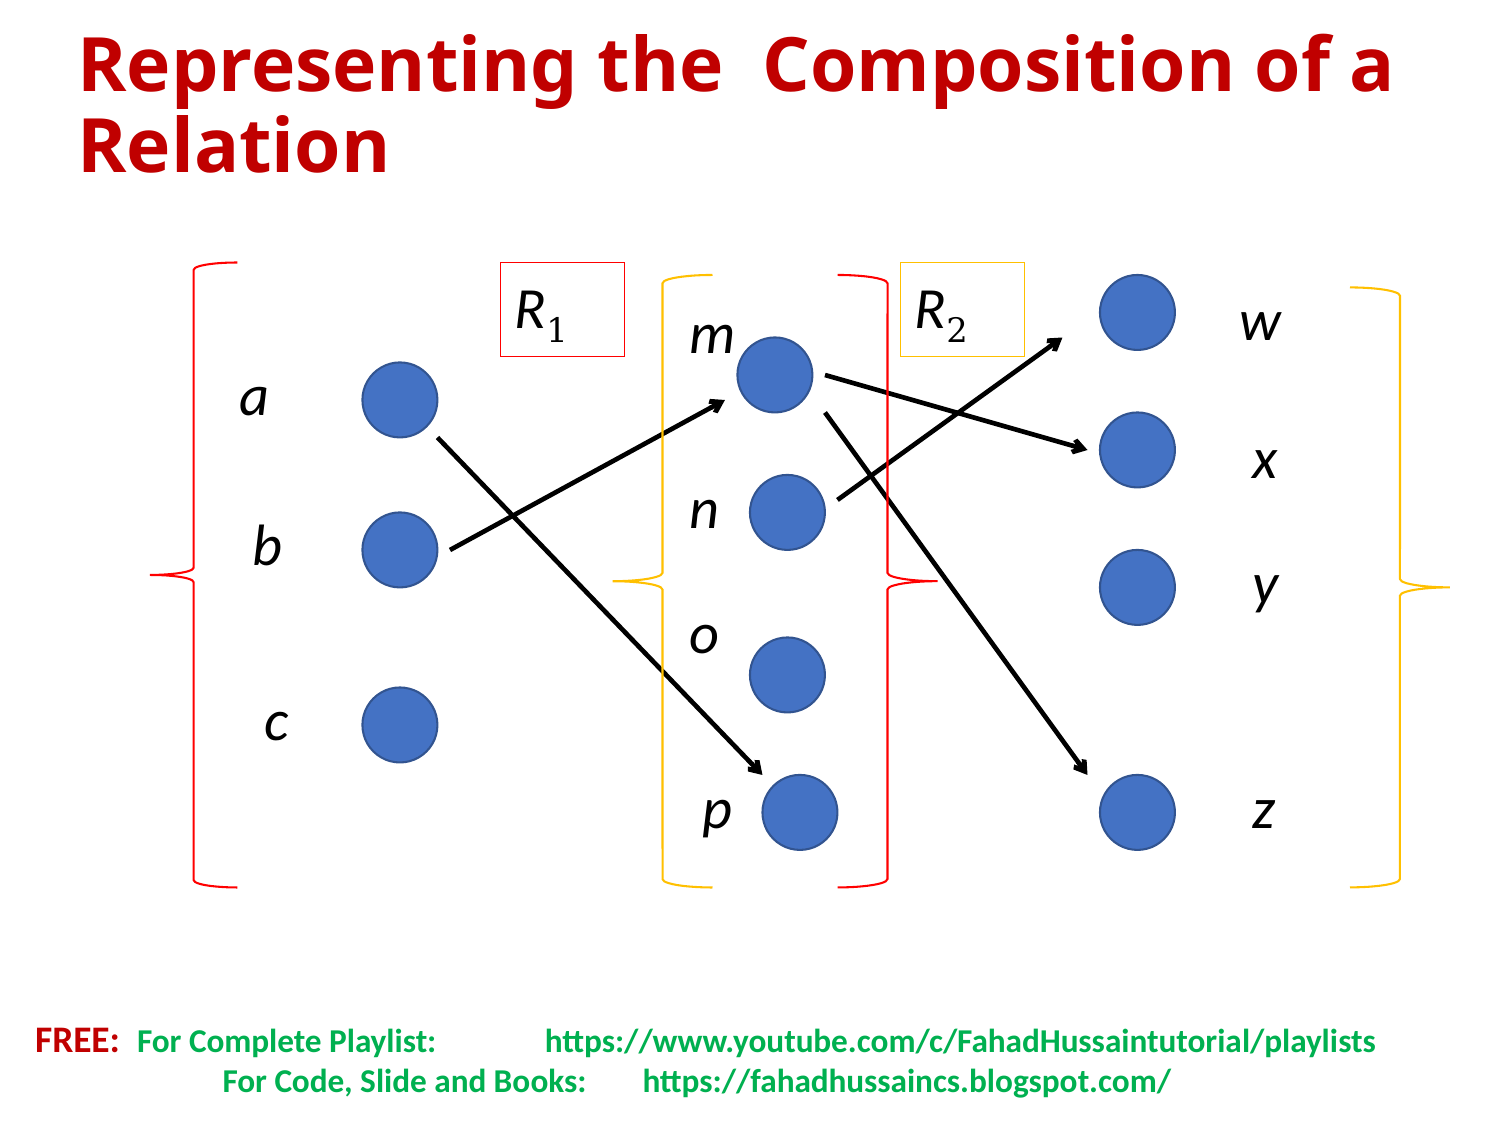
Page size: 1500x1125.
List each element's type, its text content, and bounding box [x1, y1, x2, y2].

text_box [1349, 286, 1450, 889]
text_box [1138, 548, 1176, 626]
text_box w [1224, 275, 1288, 360]
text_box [431, 443, 769, 769]
text_box [769, 638, 774, 711]
text_box a [238, 350, 288, 435]
text_box FREE: For Complete Playlist: https://www.youtube.com/c/FahadHussaintutorial/playlists For Code, Slide and Books: https://fahadhussaincs.blogspot.com/ [20, 1007, 1480, 1107]
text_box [449, 399, 725, 443]
text_box c [249, 675, 313, 760]
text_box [774, 462, 1138, 725]
text_box y [1237, 537, 1300, 623]
text_box m [674, 287, 738, 373]
text_box [769, 476, 774, 549]
text_box [1098, 411, 1176, 489]
text_box [361, 361, 439, 439]
text_box [661, 769, 713, 889]
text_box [837, 450, 1063, 462]
text_box [761, 773, 837, 851]
text_box z [1237, 762, 1300, 848]
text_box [824, 374, 1088, 450]
text_box [1098, 773, 1176, 851]
text_box [361, 686, 431, 764]
text_box R1 [500, 262, 625, 357]
text_box [1098, 273, 1176, 351]
text_box [837, 725, 889, 889]
text_box b [238, 500, 300, 585]
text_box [837, 337, 1063, 374]
text_box [149, 261, 238, 889]
text_box x [1237, 412, 1300, 498]
text_box [661, 273, 713, 399]
text_box p [687, 769, 750, 848]
text_box [837, 273, 889, 337]
text_box R2 [900, 262, 1025, 337]
title Representing the Composition of a Relation [62, 14, 1413, 202]
text_box [361, 511, 431, 589]
text_box [736, 336, 814, 414]
